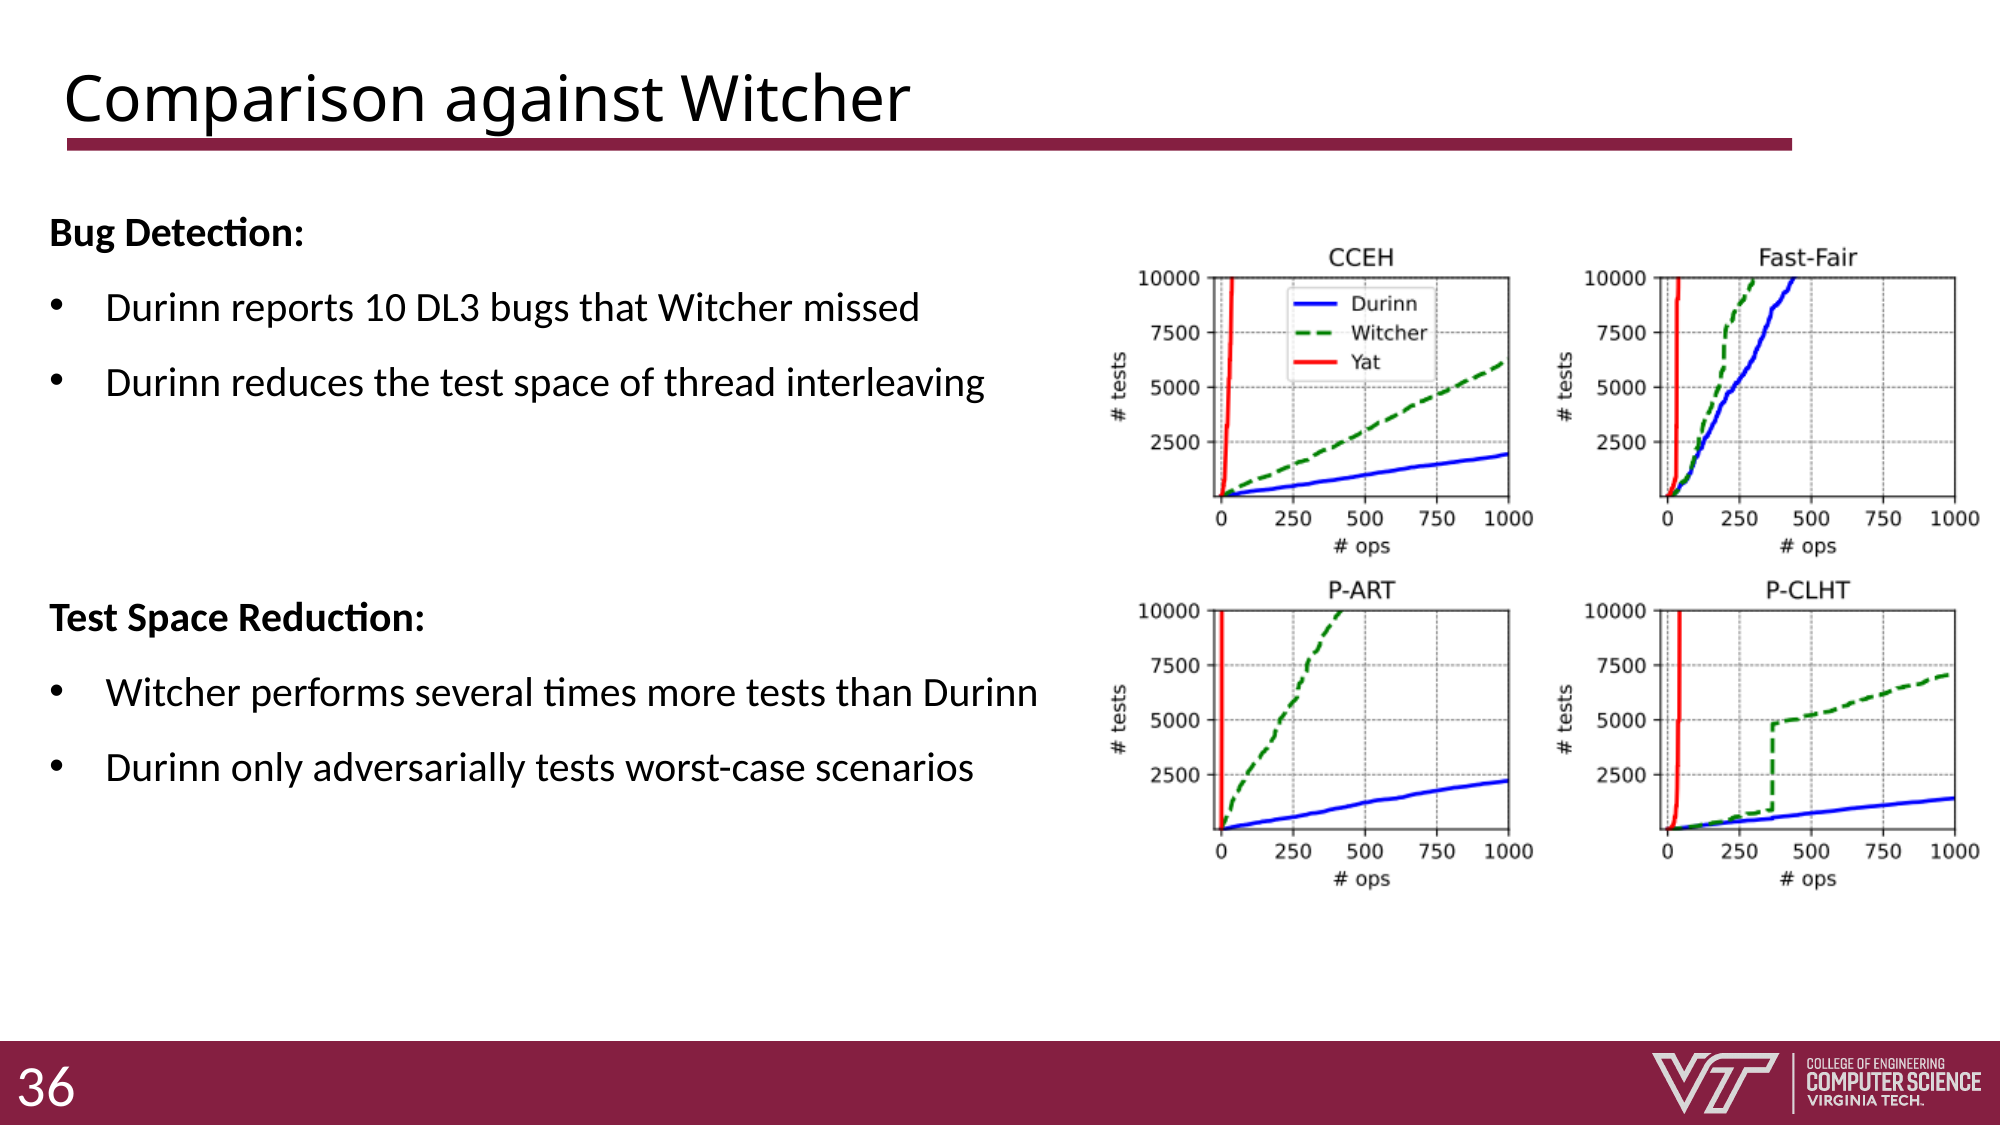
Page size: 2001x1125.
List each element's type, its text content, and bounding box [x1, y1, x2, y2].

slide_number 36 [0, 1053, 91, 1114]
title Comparison against Witcher [48, 59, 1899, 144]
text_box Test Space Reduction: Witcher performs several times more tests than Durinn Durinn only adversarially tests worst-case scenarios [34, 557, 1071, 798]
text_box Bug Detection: Durinn reports 10 DL3 bugs that Witcher missed Durinn reduces the test space of thread interleaving [34, 172, 1071, 412]
picture [1087, 226, 1999, 910]
